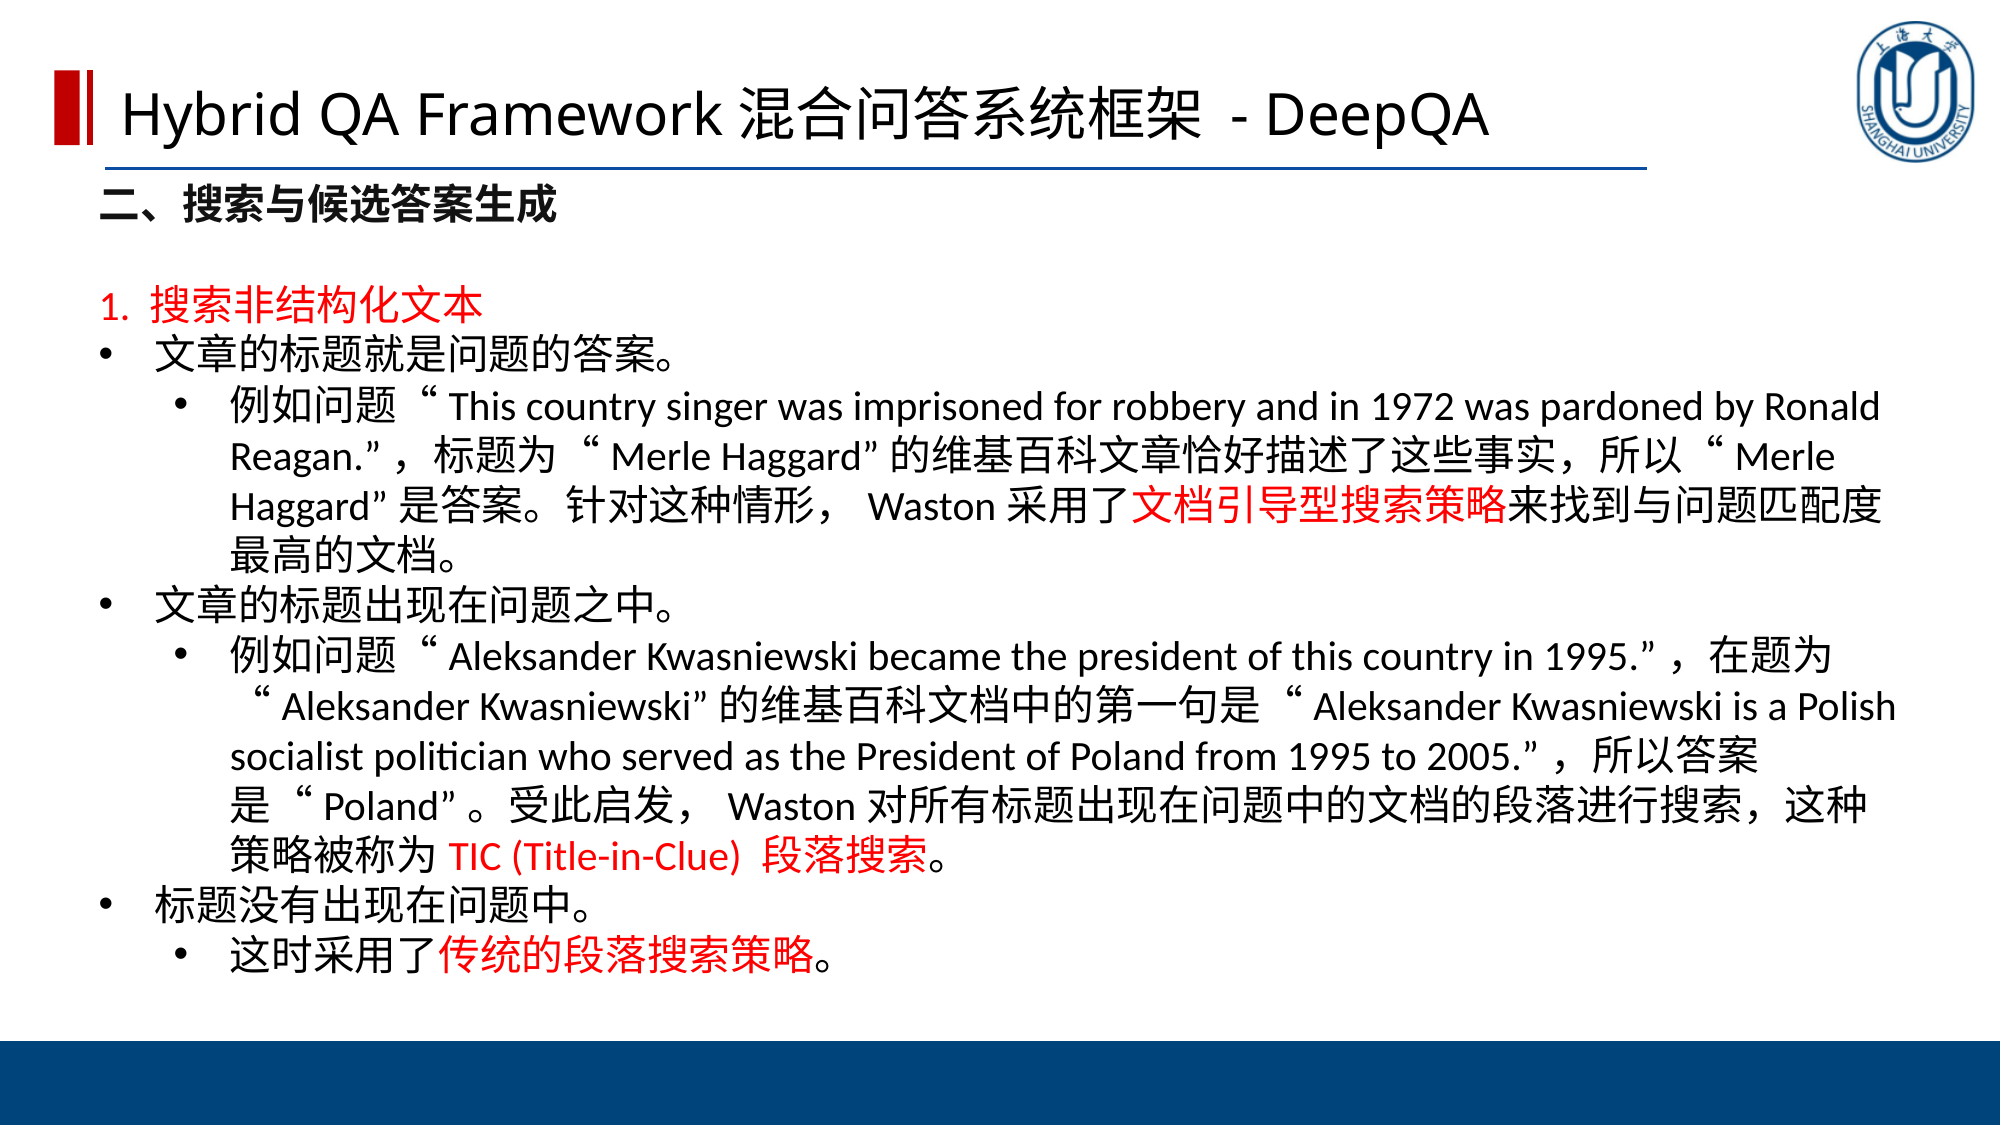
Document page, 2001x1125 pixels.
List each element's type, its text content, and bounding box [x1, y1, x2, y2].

text_box Hybrid QA Framework混合问答系统框架 - DeepQA [105, 69, 1653, 155]
text_box 二、搜索与候选答案生成 1. 搜索非结构化文本 文章的标题就是问题的答案。 例如问题“This country singer was imprisoned for robbery and in 1972 was pardoned by Ronald Reagan.”，标题为“Merle Haggard”的维基百科文章恰好描述了这些事实，所以“Merle Haggard”是答案。针对这种情形，Waston采用了文档引导型搜索策略来找到与问题匹配度最高的文档。 文章的标题出现在问题之中。 例如问题“Aleksander Kwasniewski became the president of this country in 1995.”，在题为“Aleksander Kwasniewski”的维基百科文档中的第一句是“Aleksander Kwasniewski is a Polish socialist politician who served as the President of Poland from 1995 to 2005.”，所以答案是“Poland”。受此启发，Waston对所有标题出现在问题中的文档的段落进行搜索，这种策略被称为TIC (Title-in-Clue) 段落搜索。 标题没有出现在问题中。 这时采用了传统的段落搜索策略。 [83, 170, 1924, 986]
picture [1855, 21, 1978, 163]
